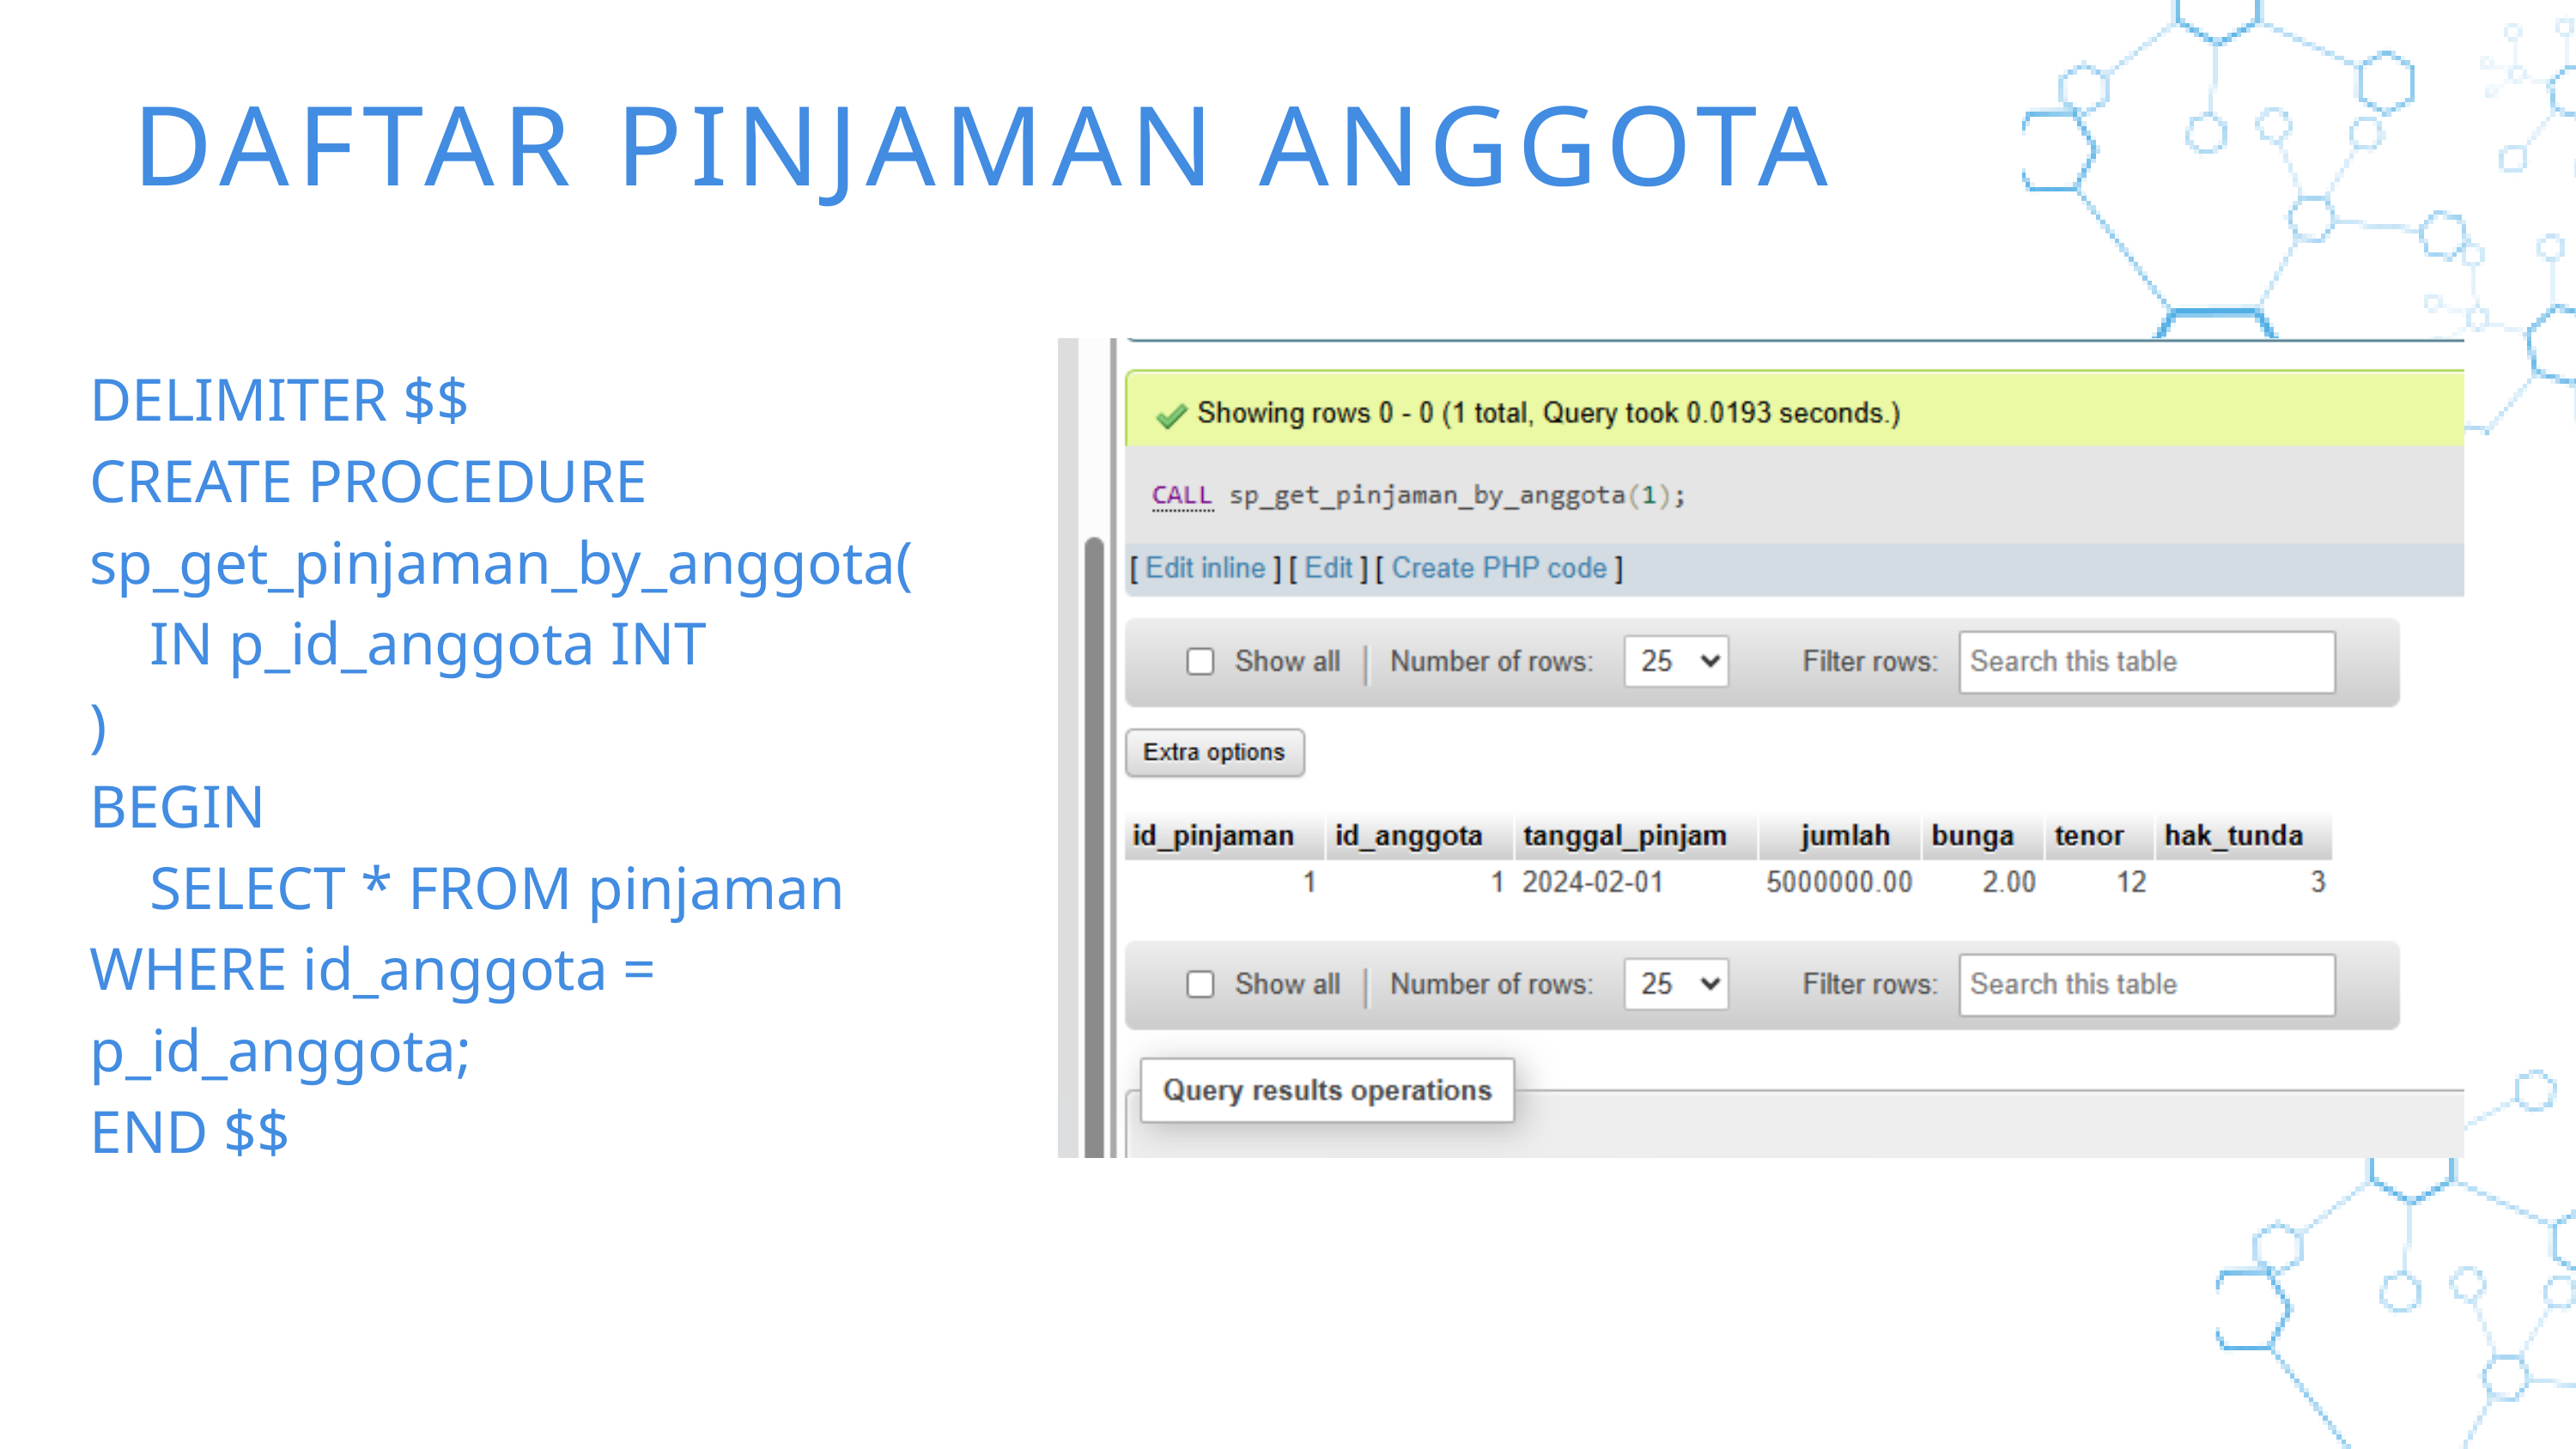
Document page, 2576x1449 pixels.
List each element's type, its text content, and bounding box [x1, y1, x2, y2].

text_box DAFTAR PINJAMAN ANGGOTA [0, 87, 1964, 209]
text_box [1058, 338, 2465, 1158]
text_box [2215, 1014, 2576, 1449]
text_box DELIMITER $$ CREATE PROCEDURE sp_get_pinjaman_by_anggota( IN p_id_anggota INT ) BEGIN SELECT * FROM pinjaman WHERE id_anggota = p_id_anggota; END $$ [89, 351, 1029, 1166]
text_box [2021, 0, 2576, 435]
